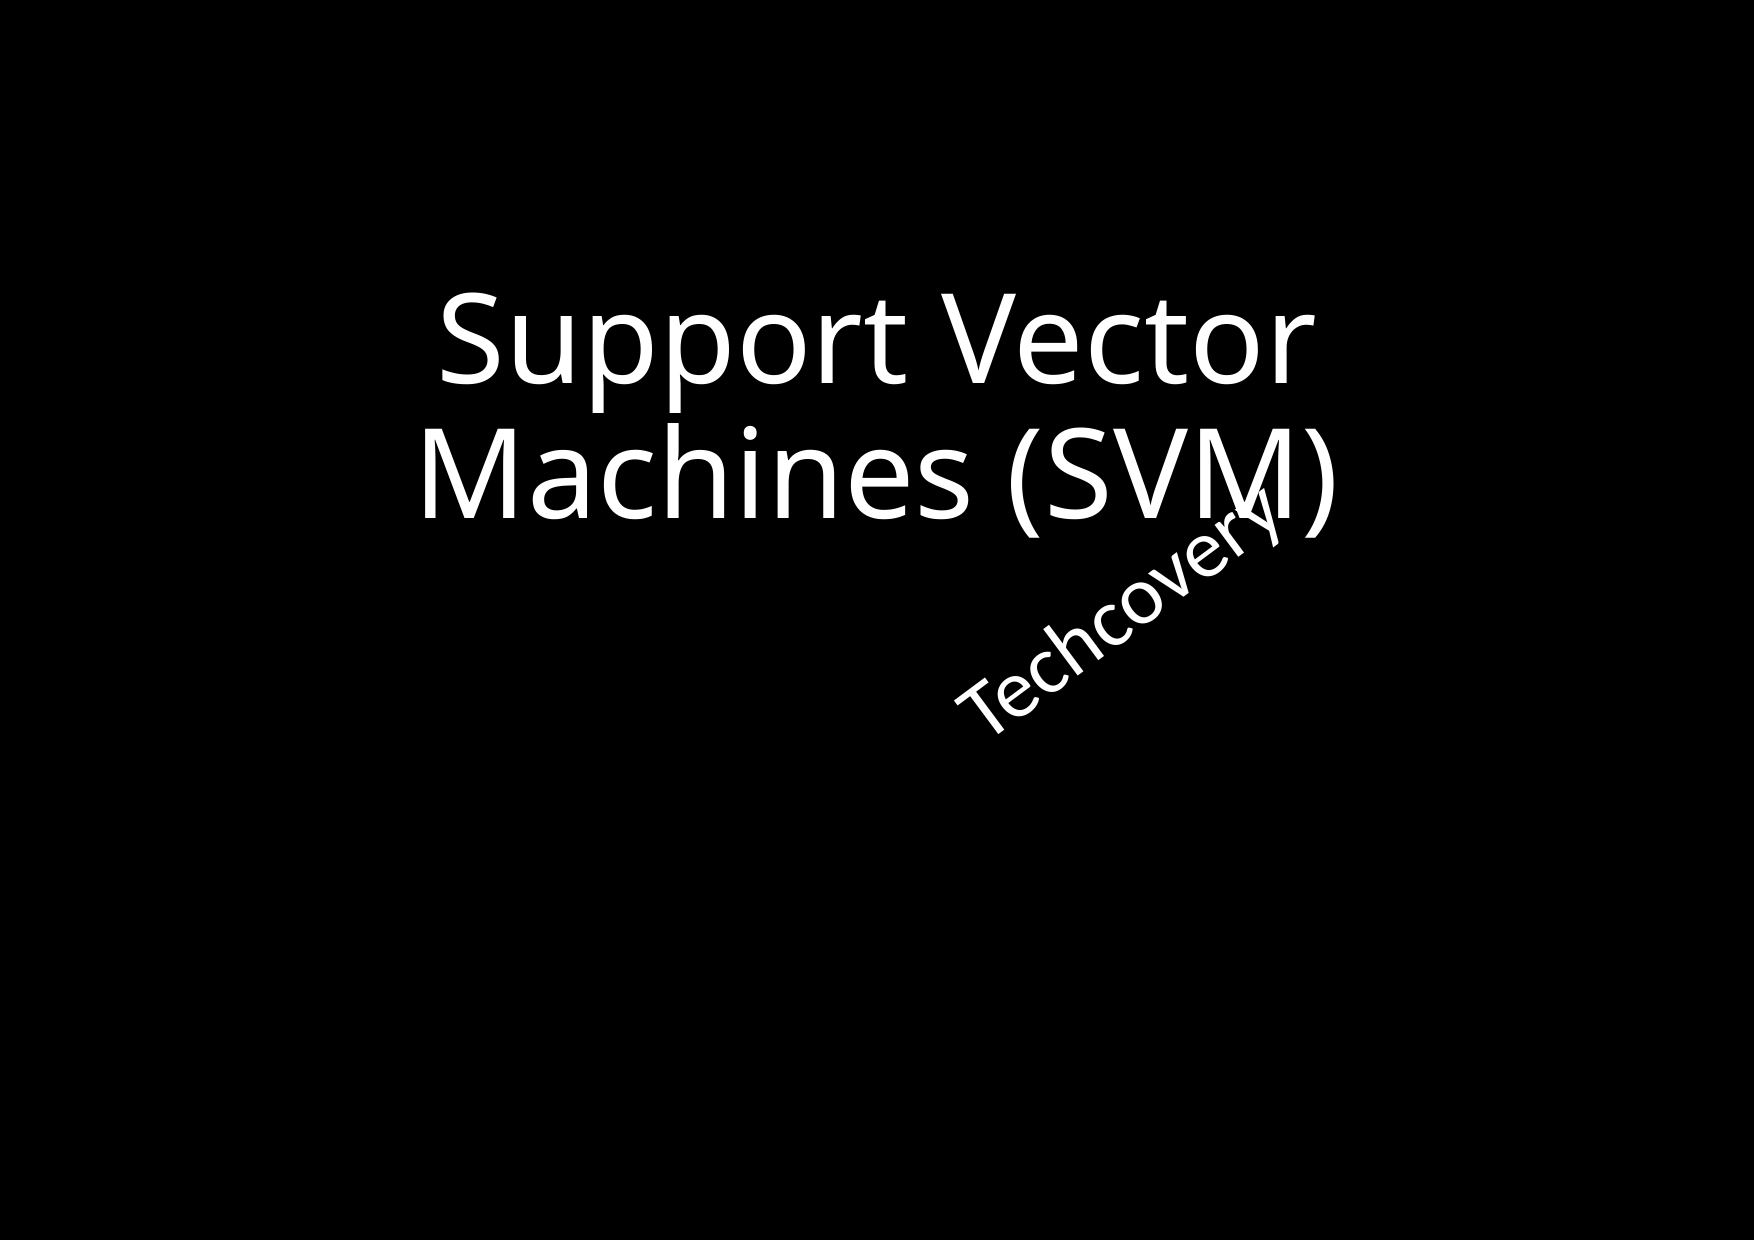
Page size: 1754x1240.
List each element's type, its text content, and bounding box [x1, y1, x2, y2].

title Support Vector Machines (SVM) [219, 202, 1535, 553]
